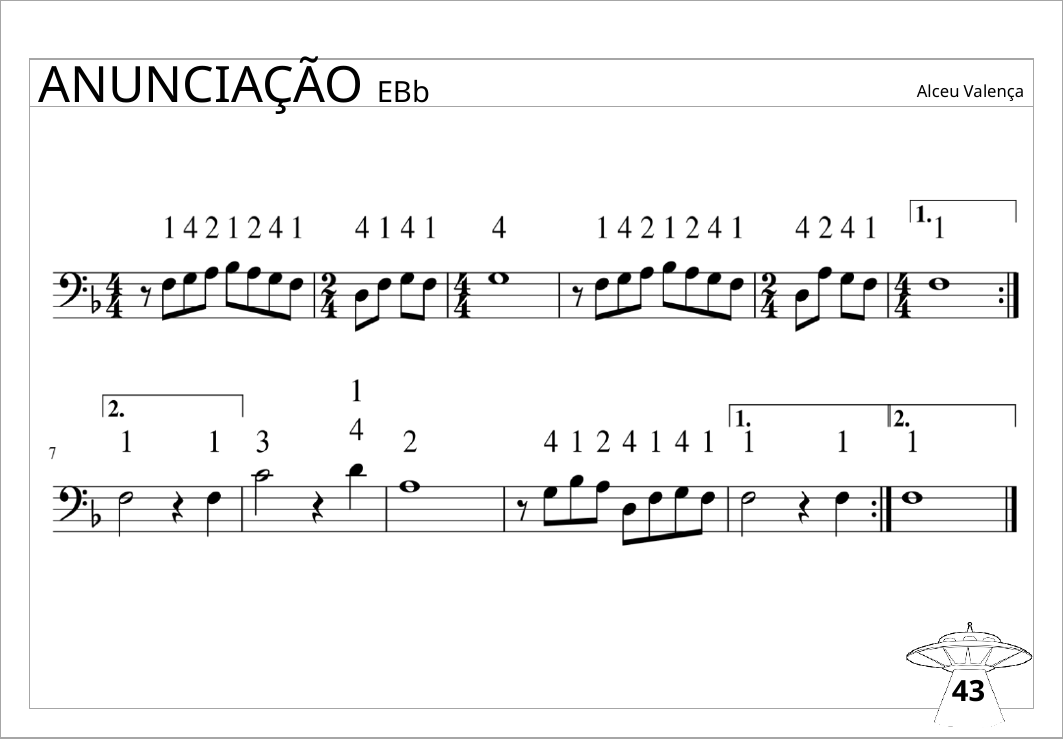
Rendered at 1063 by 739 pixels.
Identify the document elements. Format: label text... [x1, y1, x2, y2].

text_box [0, 0, 1063, 739]
text_box [27, 584, 1035, 711]
text_box Alceu Valença [756, 53, 1040, 109]
text_box [756, 57, 1035, 108]
text_box [27, 109, 1035, 165]
picture [886, 604, 1051, 739]
text_box ANUNCIAÇÃO EBb [23, 45, 756, 121]
picture [18, 166, 1051, 576]
